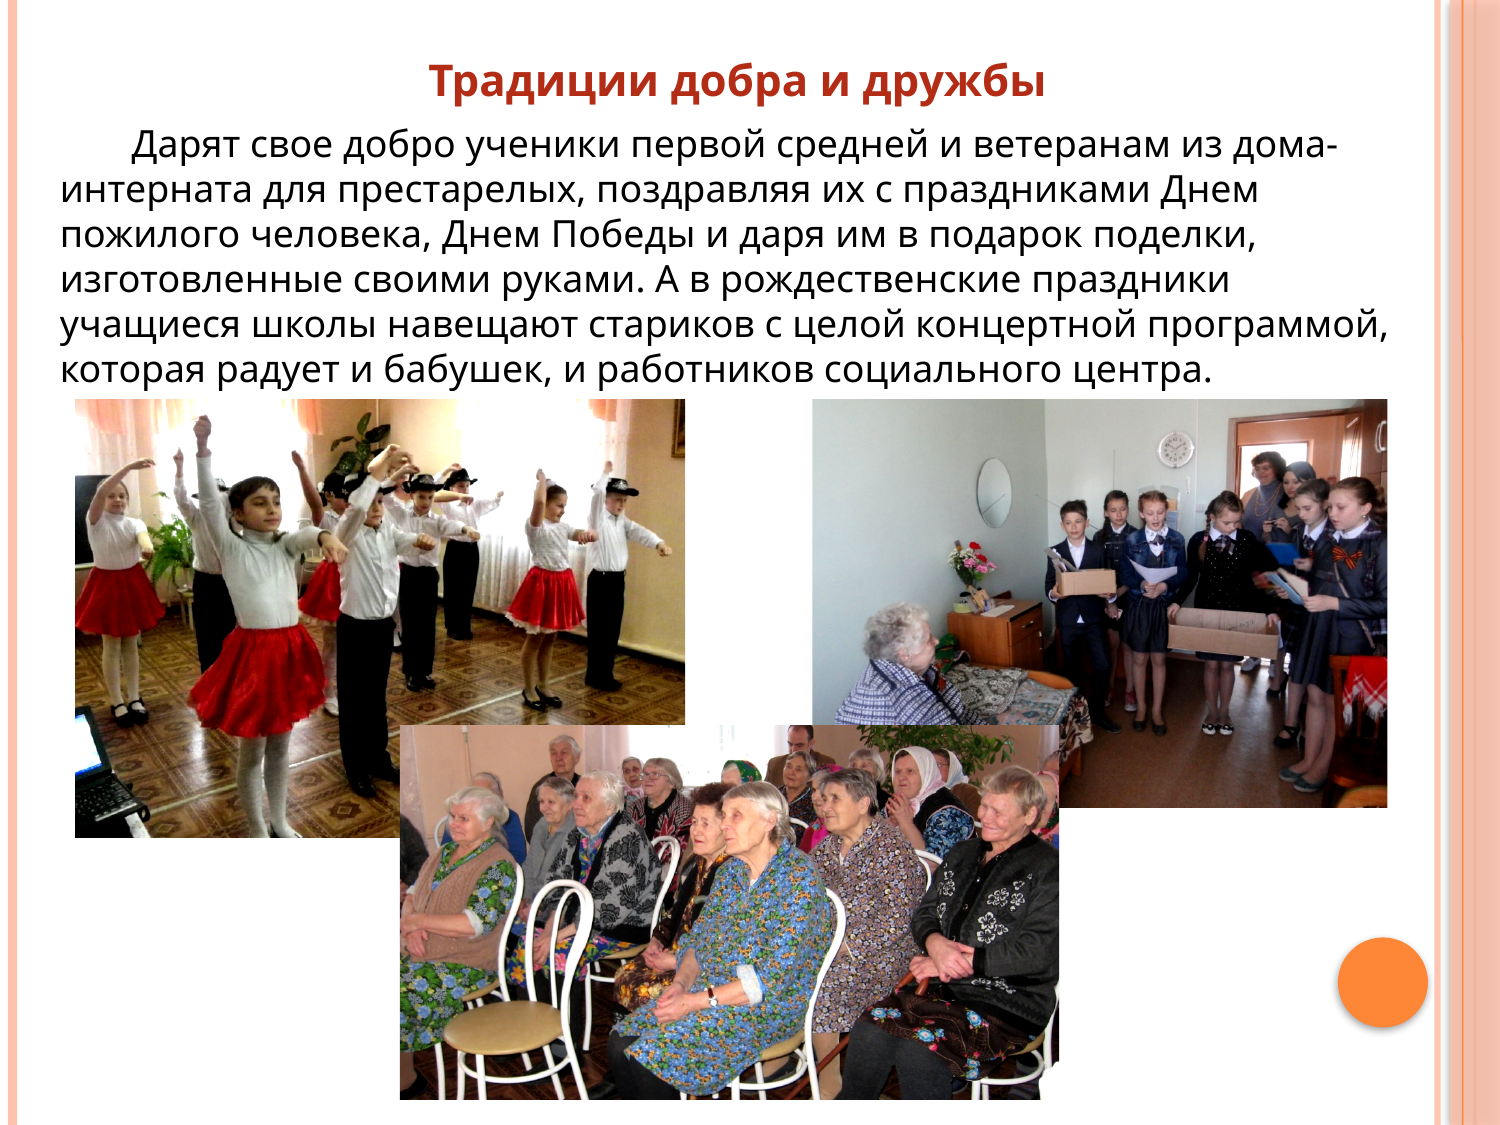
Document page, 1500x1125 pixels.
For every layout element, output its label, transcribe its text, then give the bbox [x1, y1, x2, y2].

list Дарят свое добро ученики первой средней и ветеранам из дома-интерната для престарелых, поздравляя их с праздниками Днем пожилого человека, Днем Победы и даря им в подарок поделки, изготовленные своими руками. А в рождественские праздники учащиеся школы навещают стариков с целой концертной программой, которая радует и бабушек, и работников социального центра. [0, 112, 1438, 1088]
text_box Традиции добра и дружбы [75, 45, 1400, 113]
picture [74, 399, 1388, 1101]
